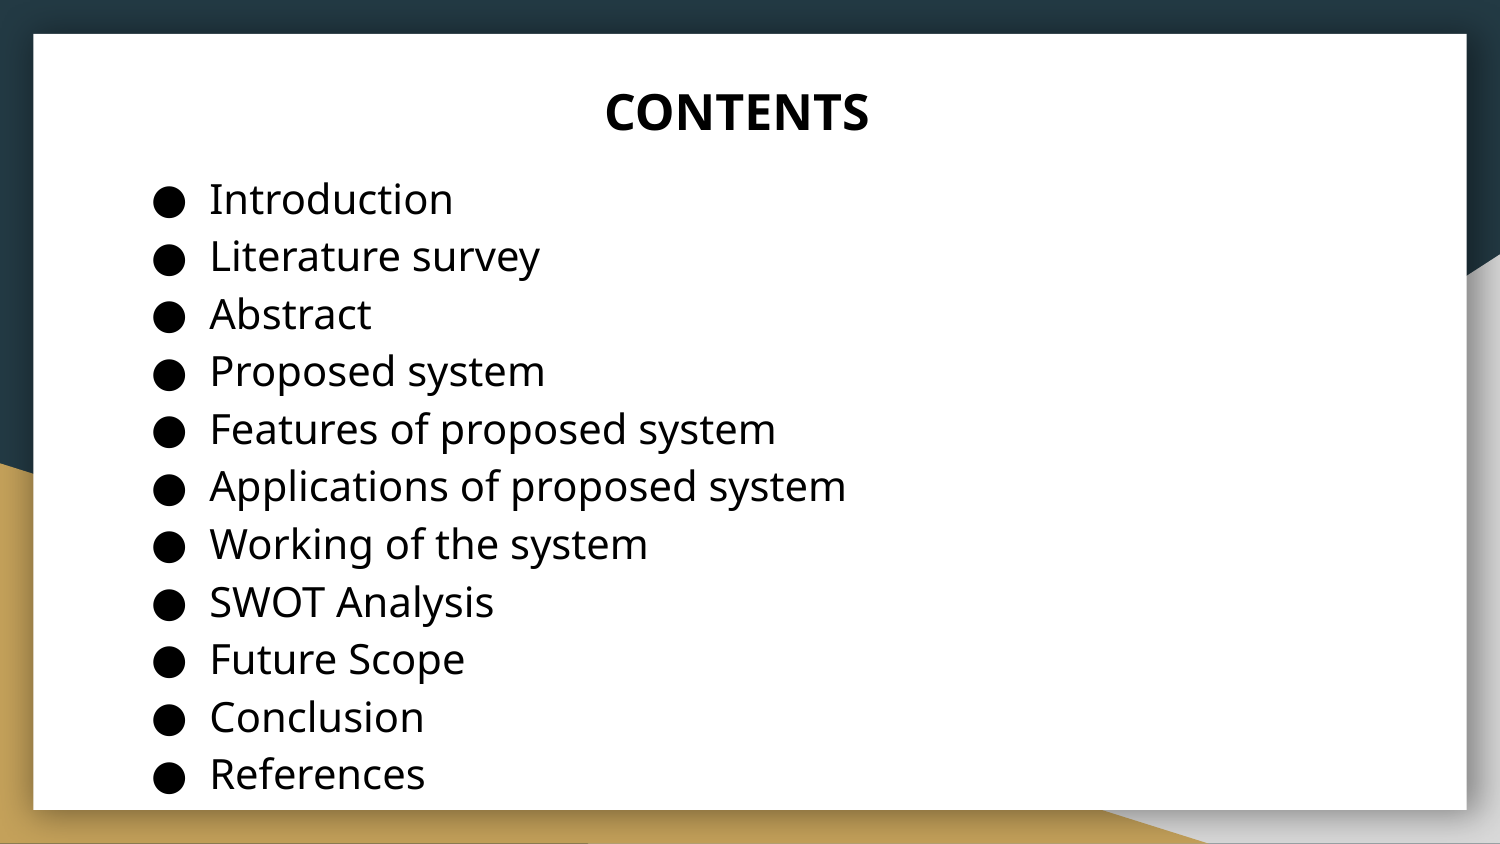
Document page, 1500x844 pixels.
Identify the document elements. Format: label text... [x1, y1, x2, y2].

title CONTENTS [589, 65, 911, 150]
list Introduction Literature survey Abstract Proposed system Features of proposed system Applications of proposed system Working of the system SWOT Analysis Future Scope Conclusion References [119, 150, 1381, 797]
